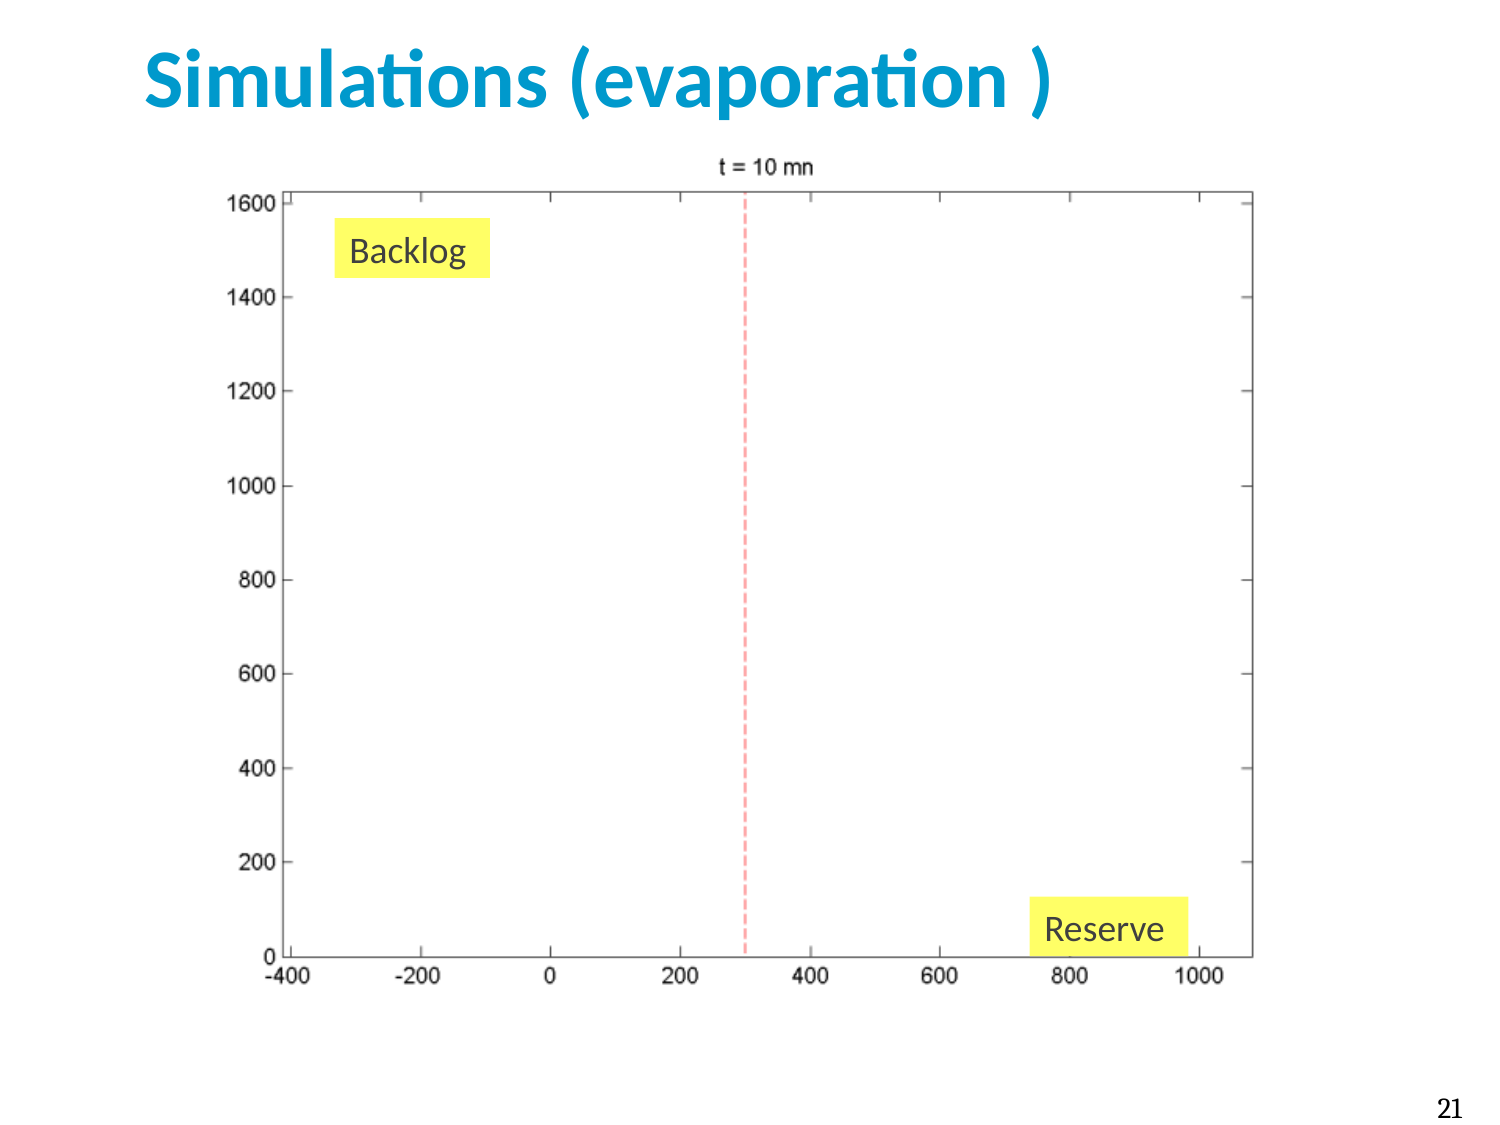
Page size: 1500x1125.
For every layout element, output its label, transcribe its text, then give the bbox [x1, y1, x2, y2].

picture [120, 121, 1371, 1060]
footer 21 [1399, 1082, 1500, 1125]
